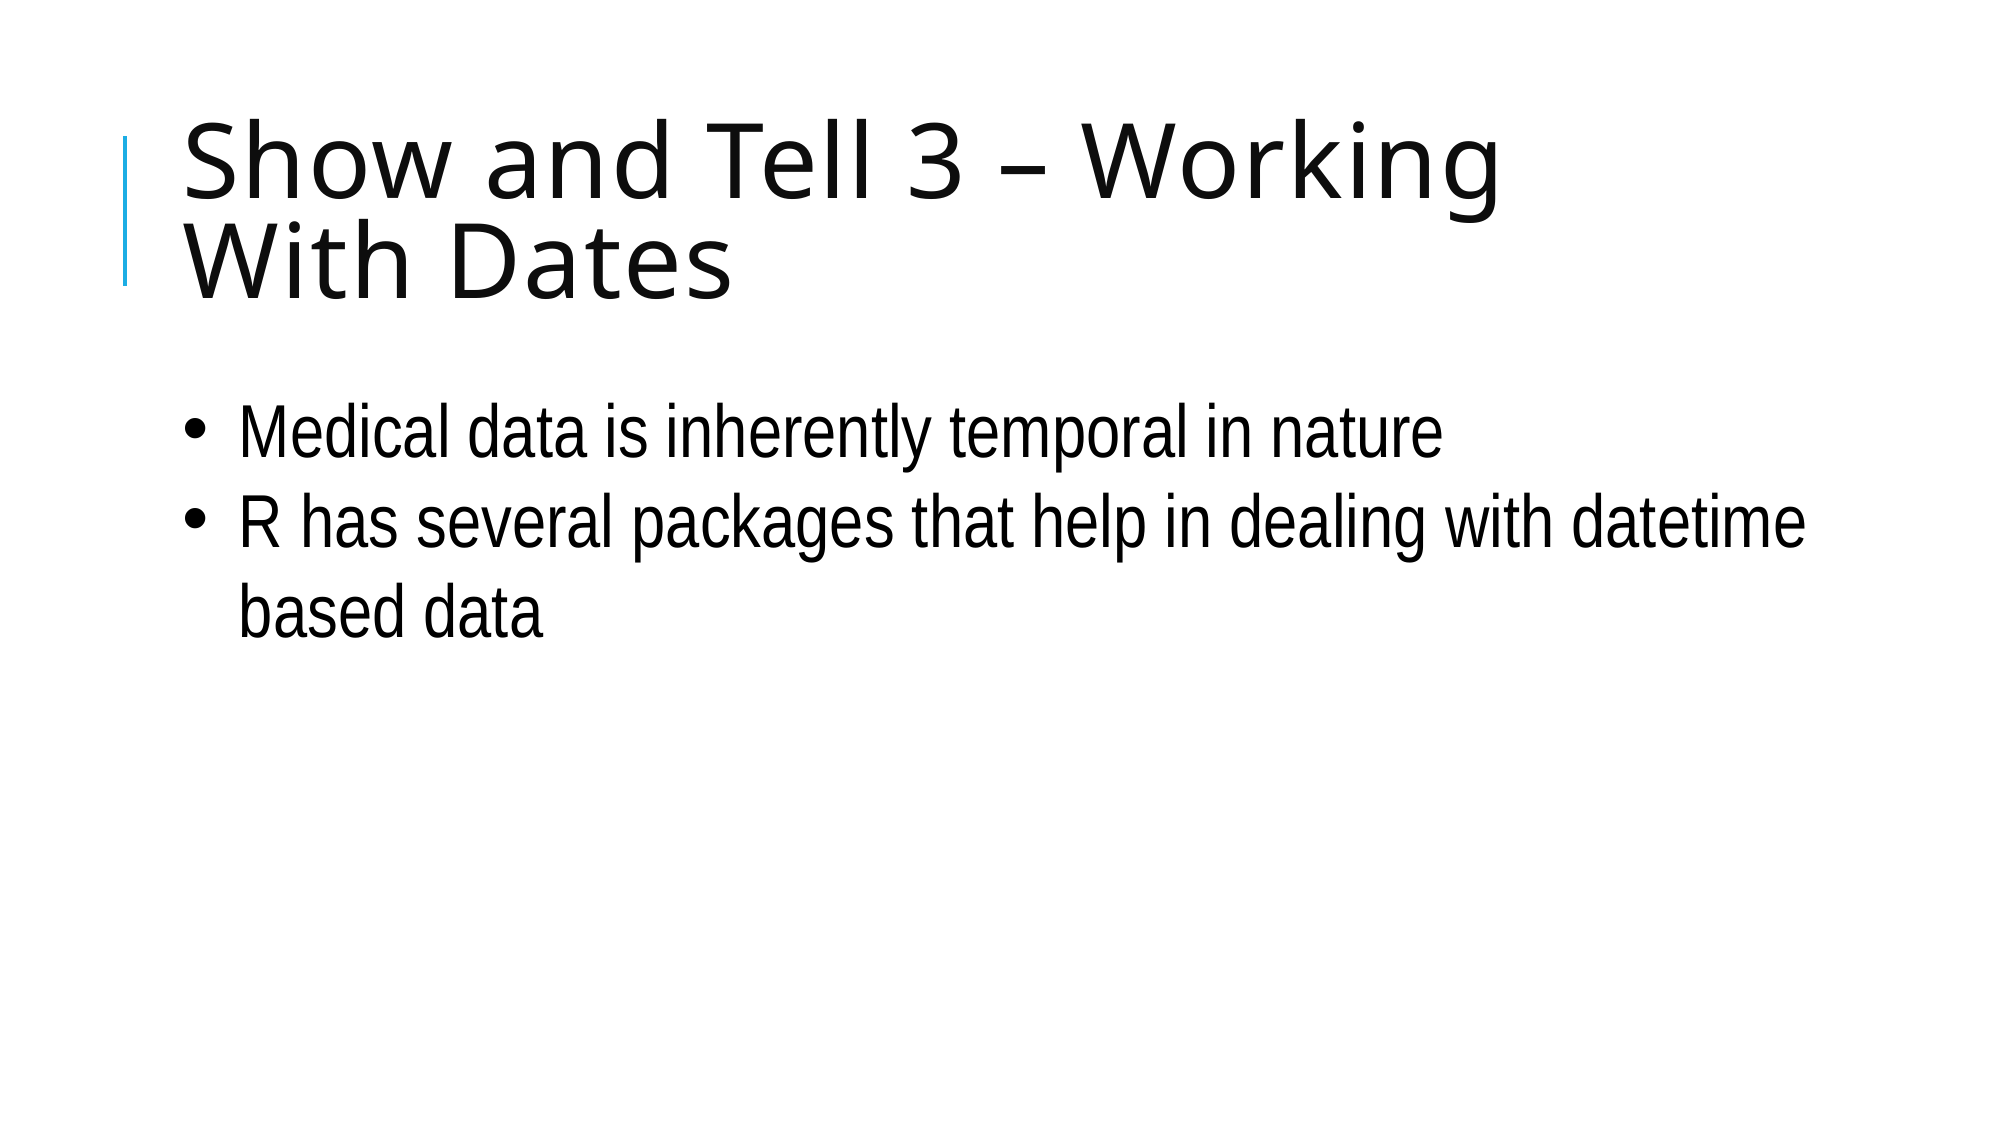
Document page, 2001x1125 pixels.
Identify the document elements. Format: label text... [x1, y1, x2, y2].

title Show and Tell 3 – Working With Dates [168, 96, 1763, 342]
text_box Medical data is inherently temporal in nature R has several packages that help in dealing with datetime based data [167, 374, 1825, 750]
